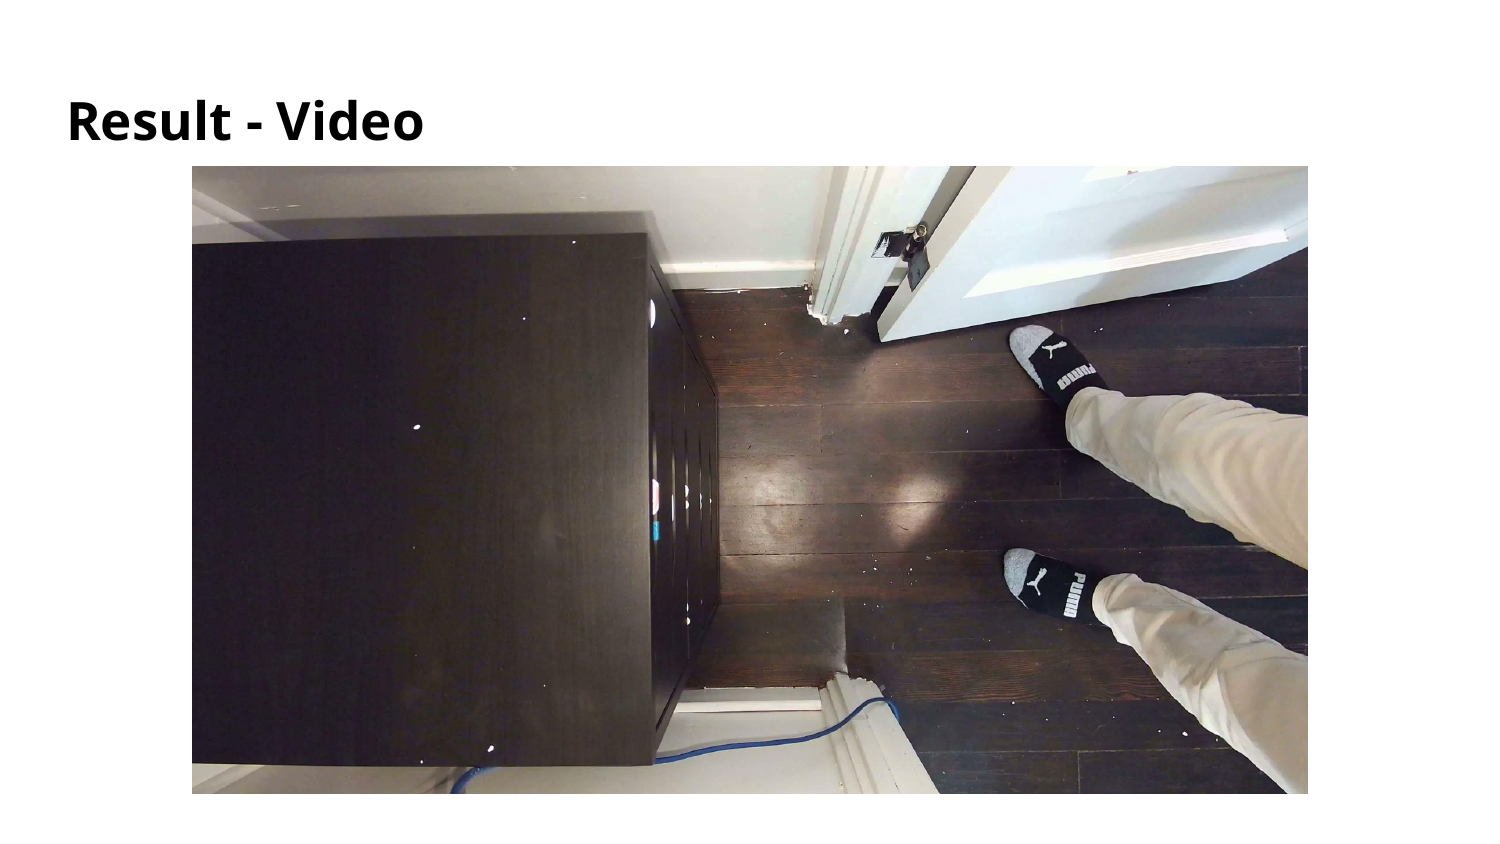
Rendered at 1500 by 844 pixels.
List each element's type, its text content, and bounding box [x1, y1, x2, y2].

title Result - Video [51, 72, 1449, 167]
picture [192, 166, 1308, 794]
